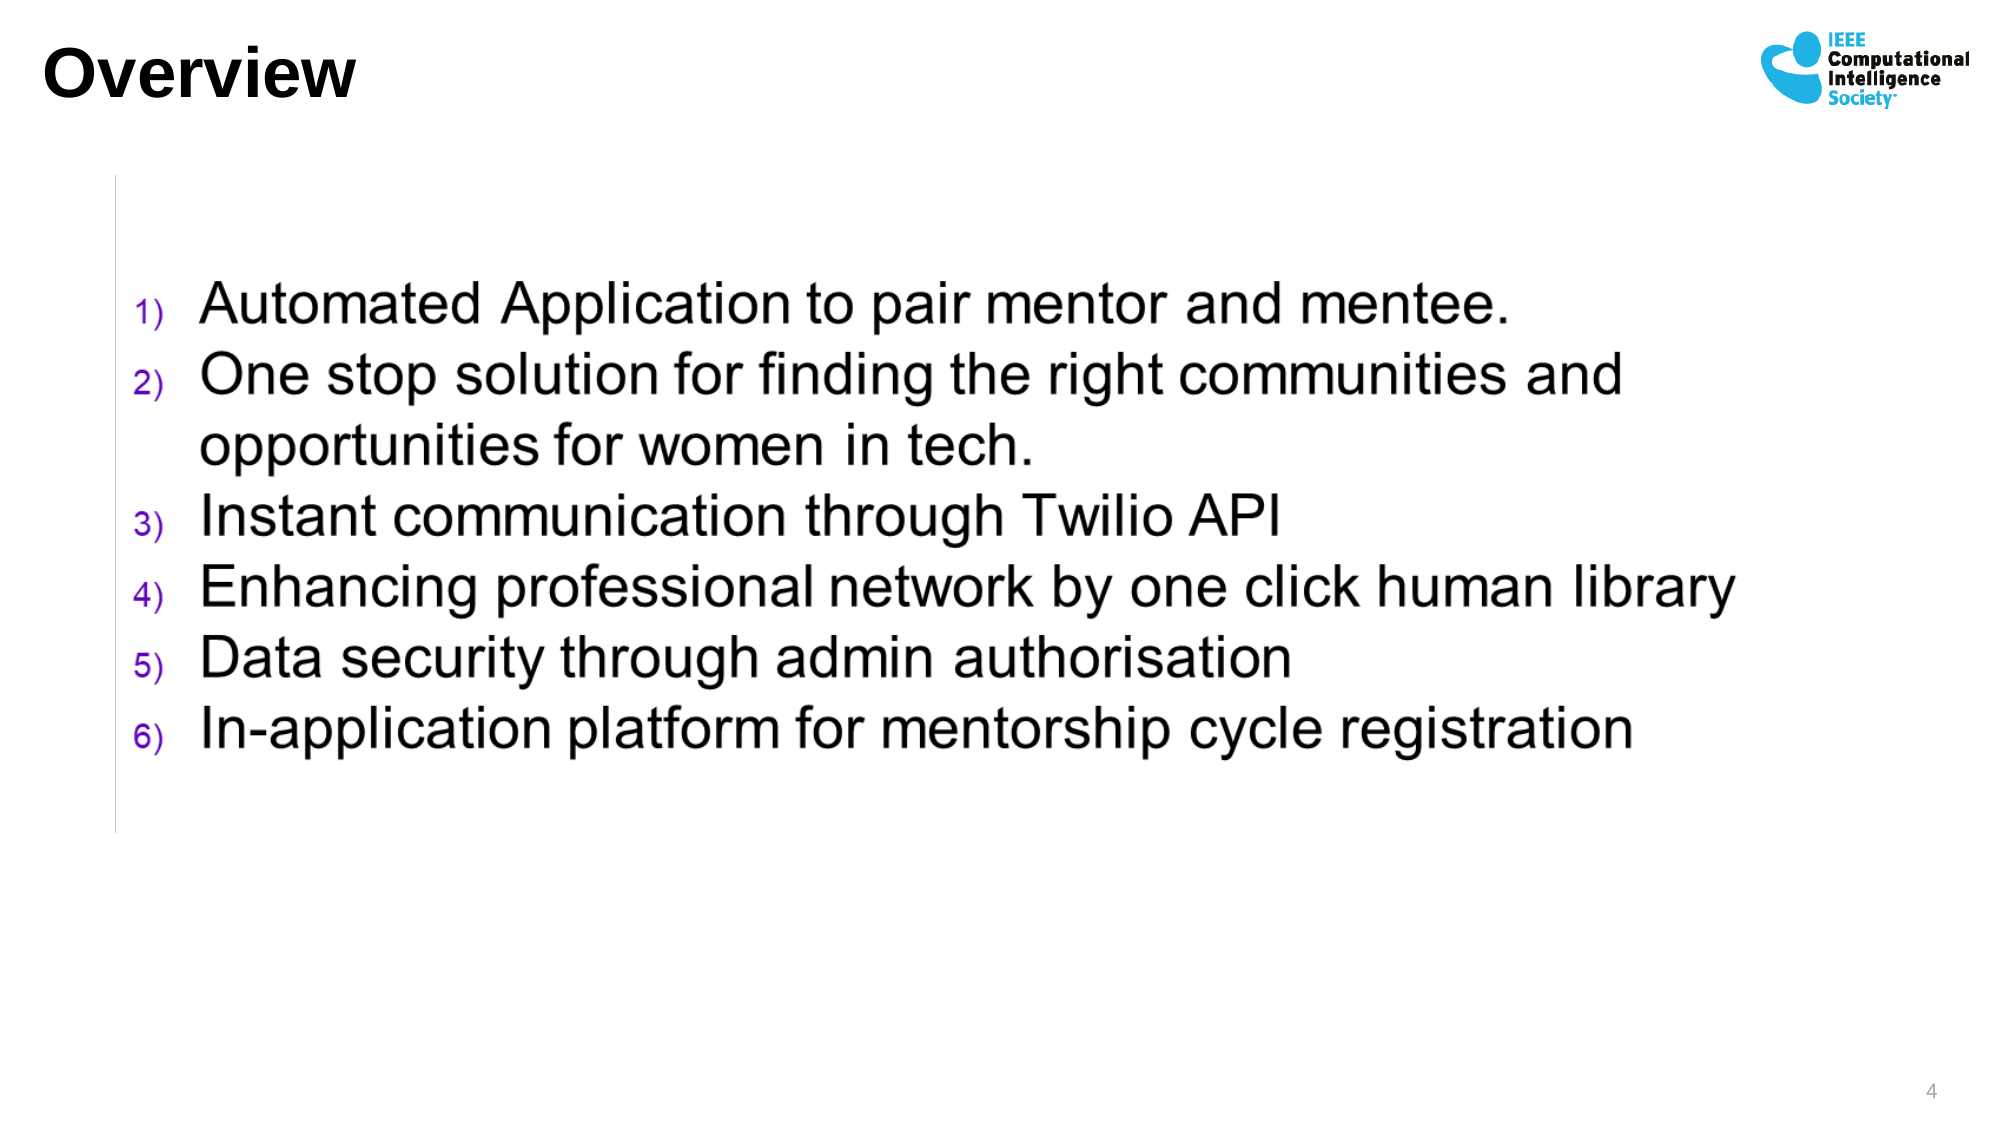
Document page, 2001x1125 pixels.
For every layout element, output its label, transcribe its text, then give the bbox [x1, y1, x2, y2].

picture [1760, 31, 1970, 109]
slide_number 4 [1887, 1069, 1938, 1104]
title Overview [42, 42, 1755, 98]
picture [113, 157, 1807, 834]
